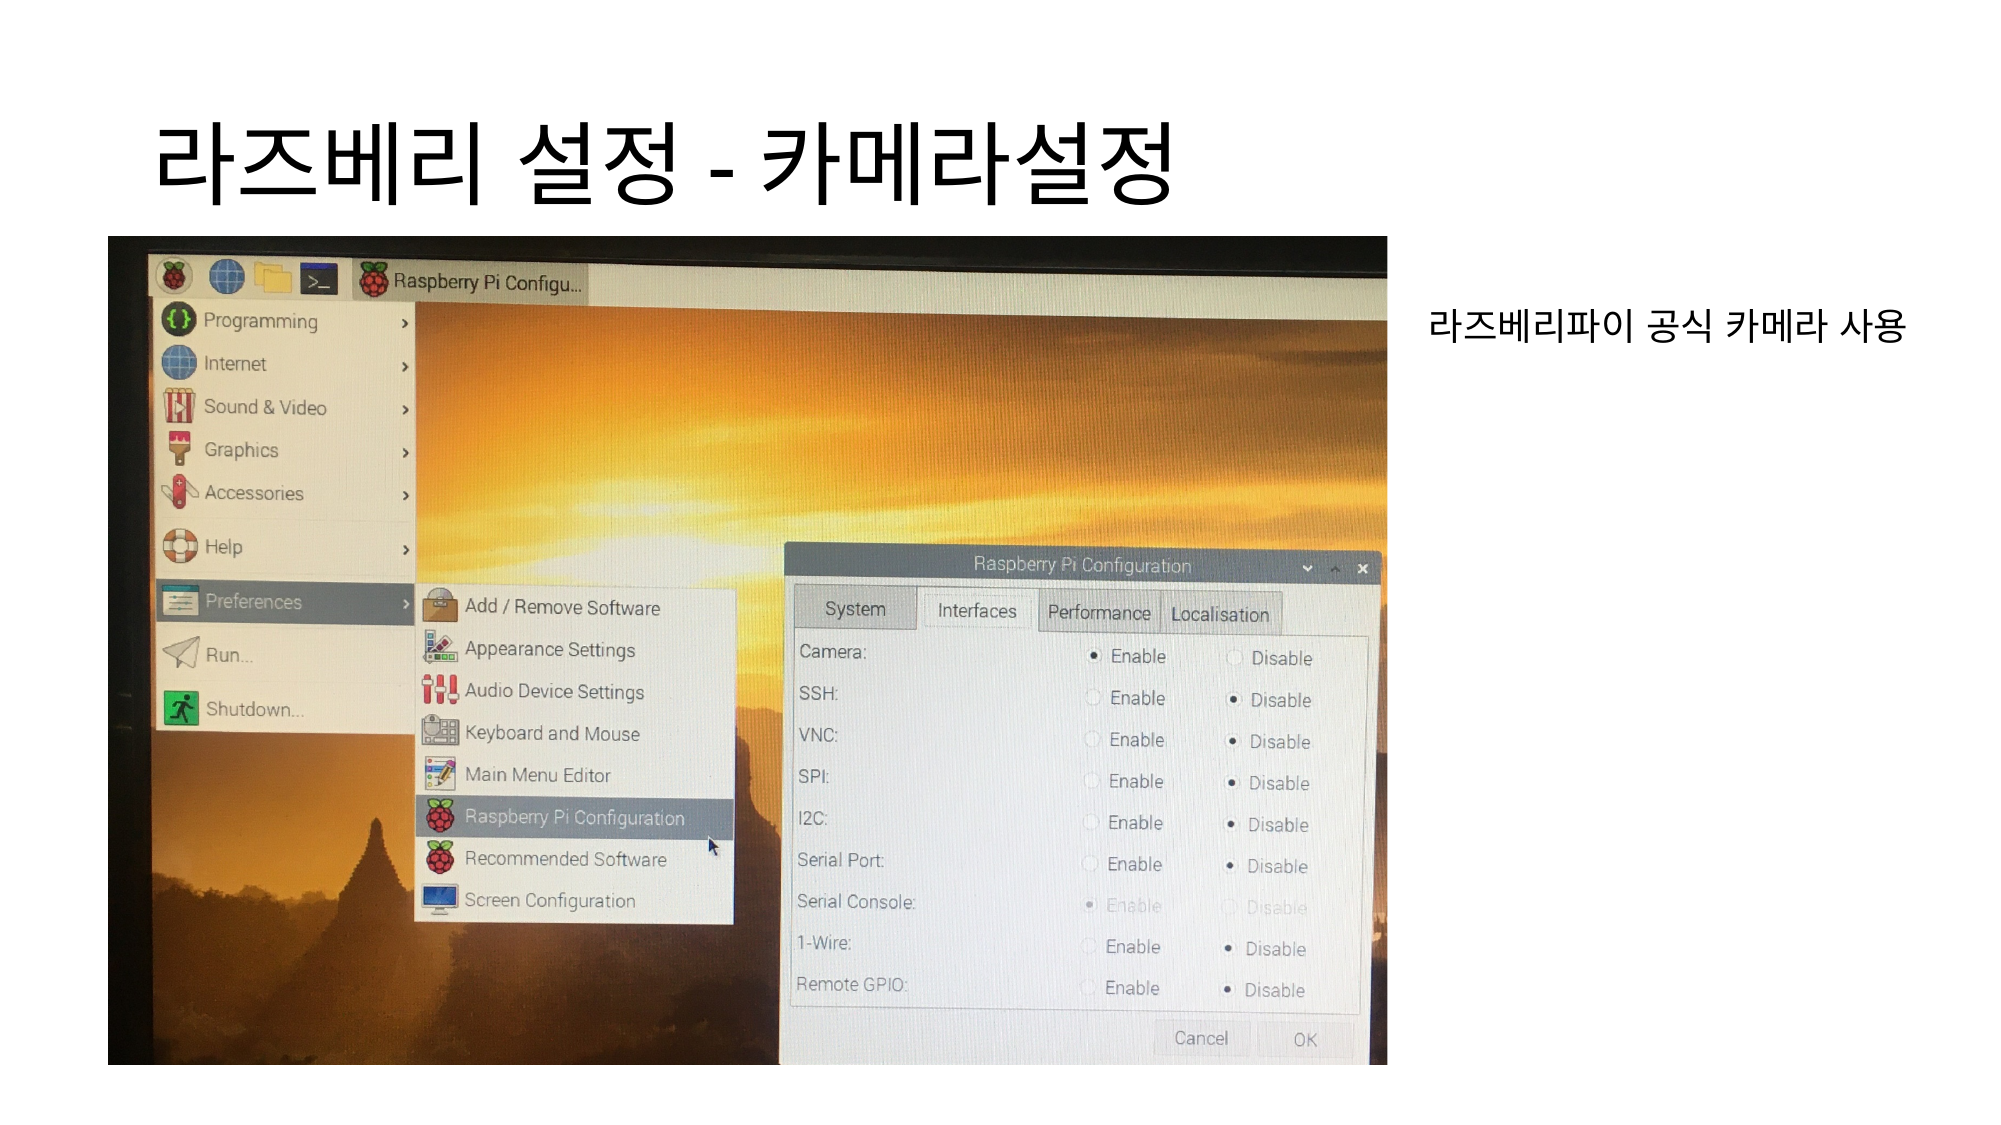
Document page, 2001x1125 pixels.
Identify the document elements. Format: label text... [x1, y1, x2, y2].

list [107, 236, 1388, 1066]
title 라즈베리 설정-카메라설정 [137, 59, 1863, 278]
text_box 라즈베리파이 공식 카메라 사용 [1413, 295, 1924, 356]
